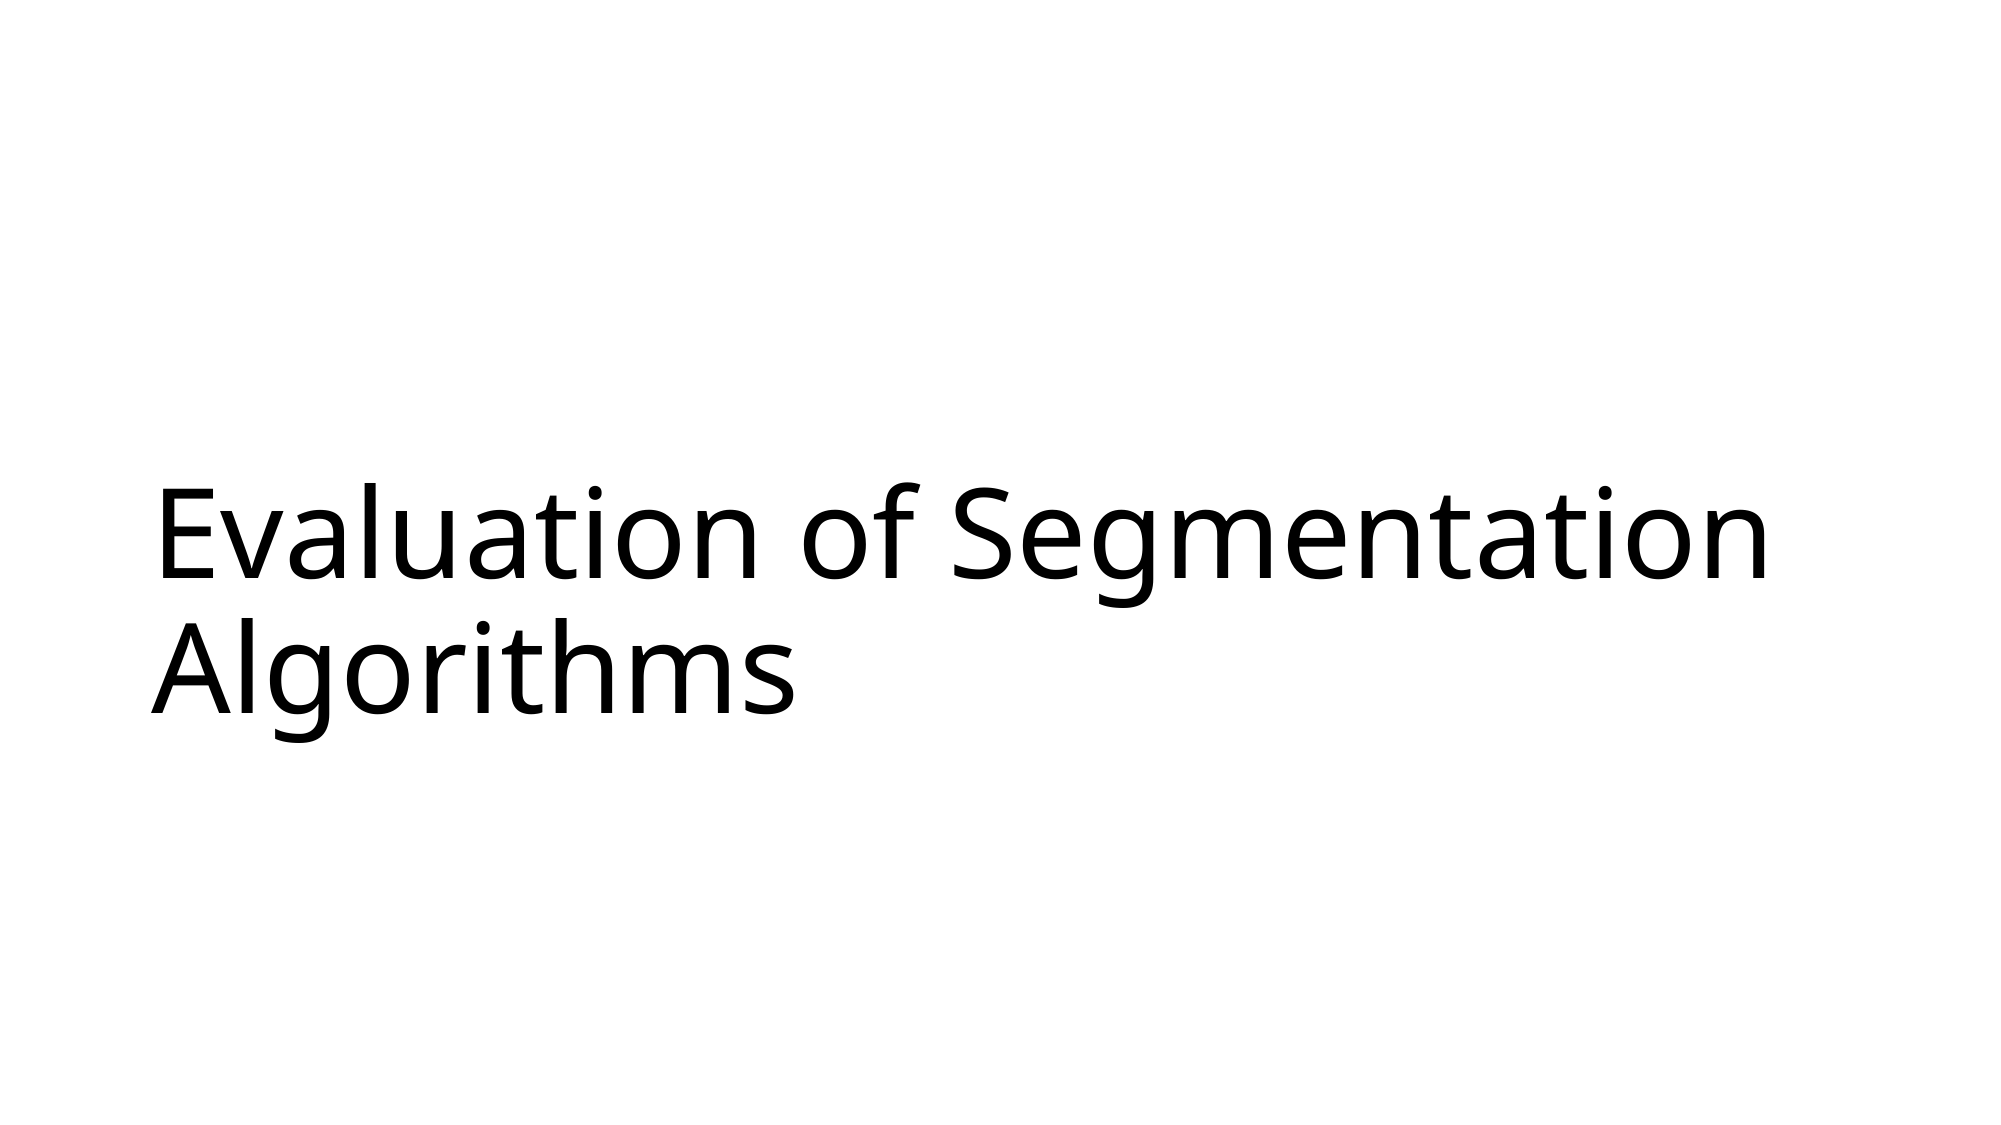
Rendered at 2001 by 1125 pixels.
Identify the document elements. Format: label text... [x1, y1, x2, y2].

title Evaluation of Segmentation Algorithms [136, 280, 1862, 749]
